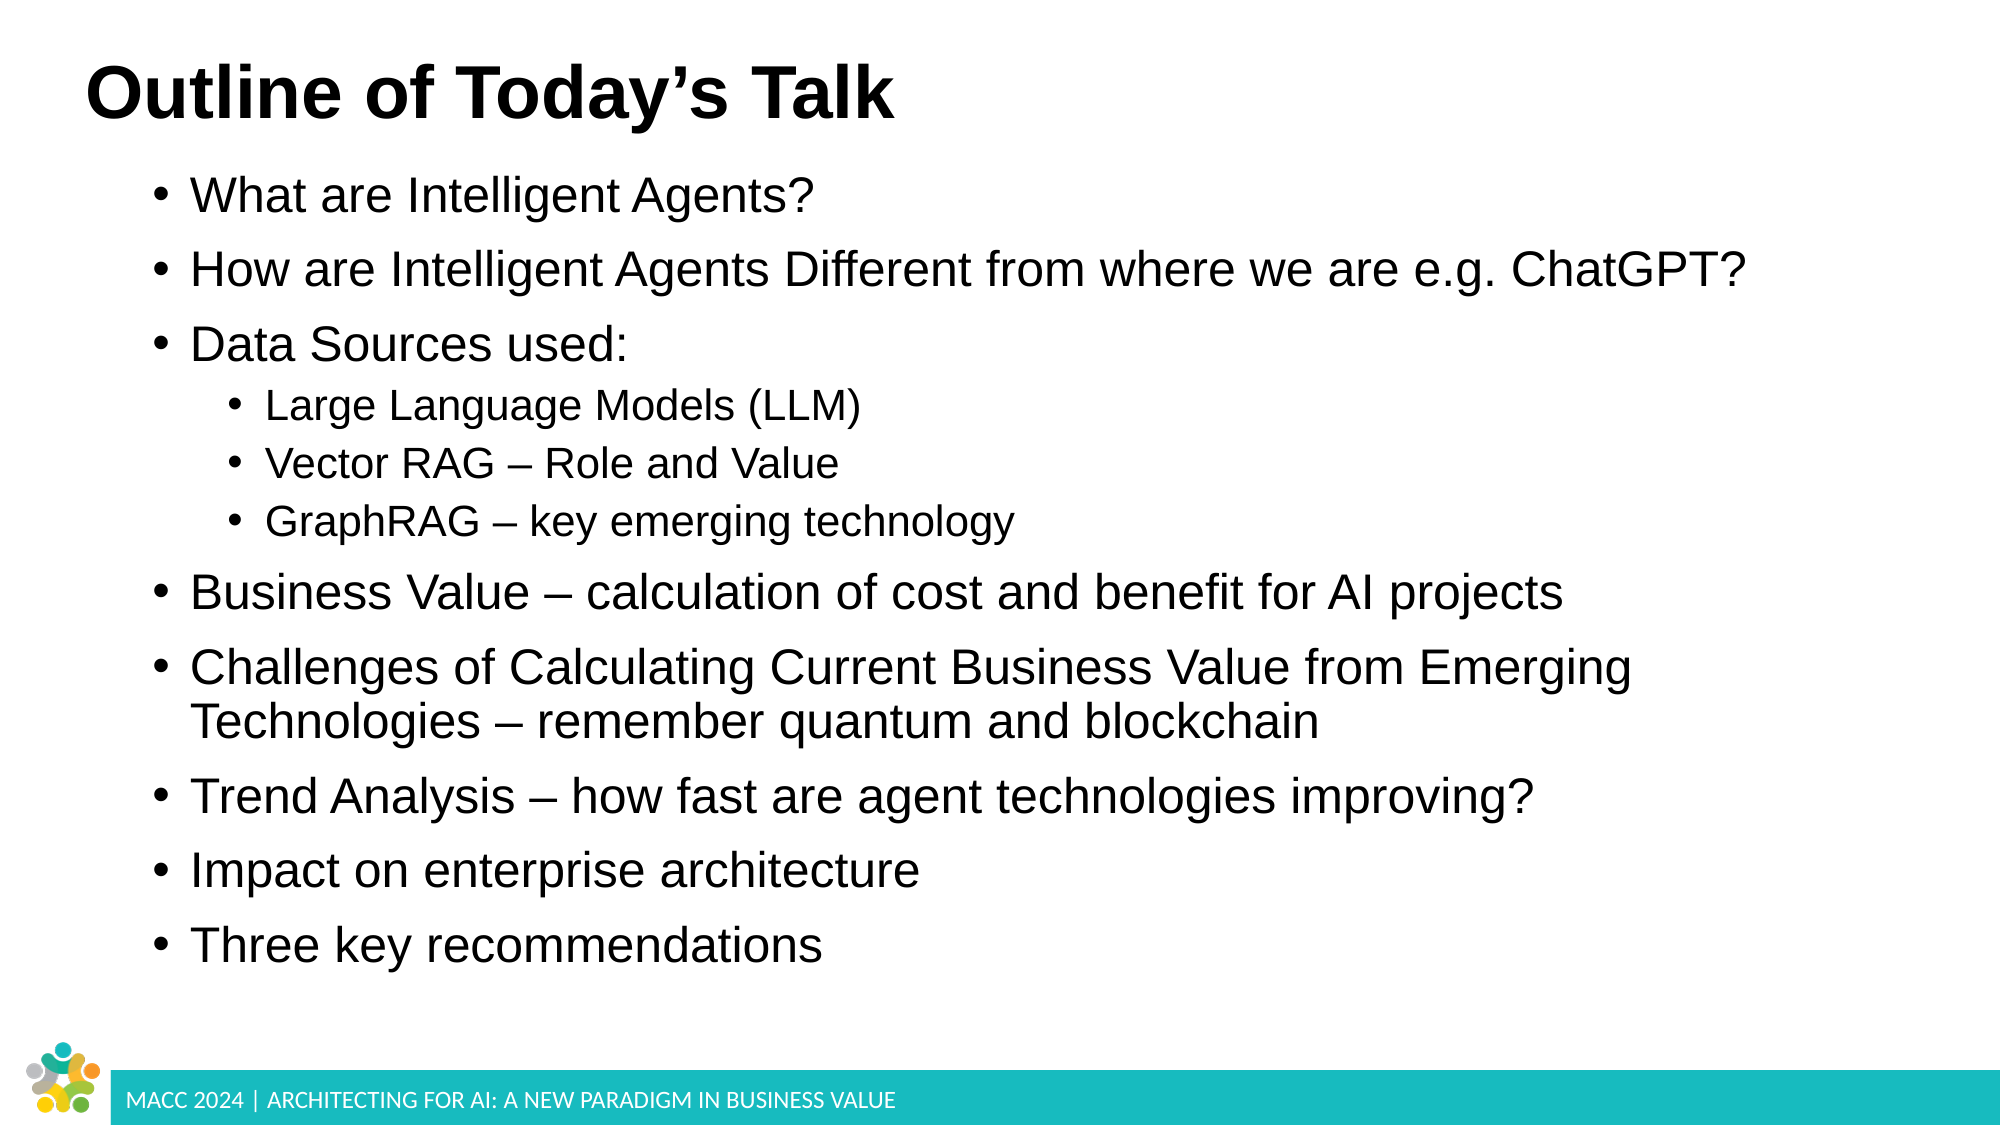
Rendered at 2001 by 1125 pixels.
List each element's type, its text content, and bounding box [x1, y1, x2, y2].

list What are Intelligent Agents? How are Intelligent Agents Different from where we are e.g. ChatGPT? Data Sources used: Large Language Models (LLM) Vector RAG – Role and Value GraphRAG – key emerging technology Business Value – calculation of cost and benefit for AI projects Challenges of Calculating Current Business Value from Emerging Technologies – remember quantum and blockchain Trend Analysis – how fast are agent technologies improving? Impact on enterprise architecture Three key recommendations [137, 161, 1863, 1037]
title Outline of Today’s Talk [70, 27, 1796, 162]
picture [26, 1042, 102, 1113]
